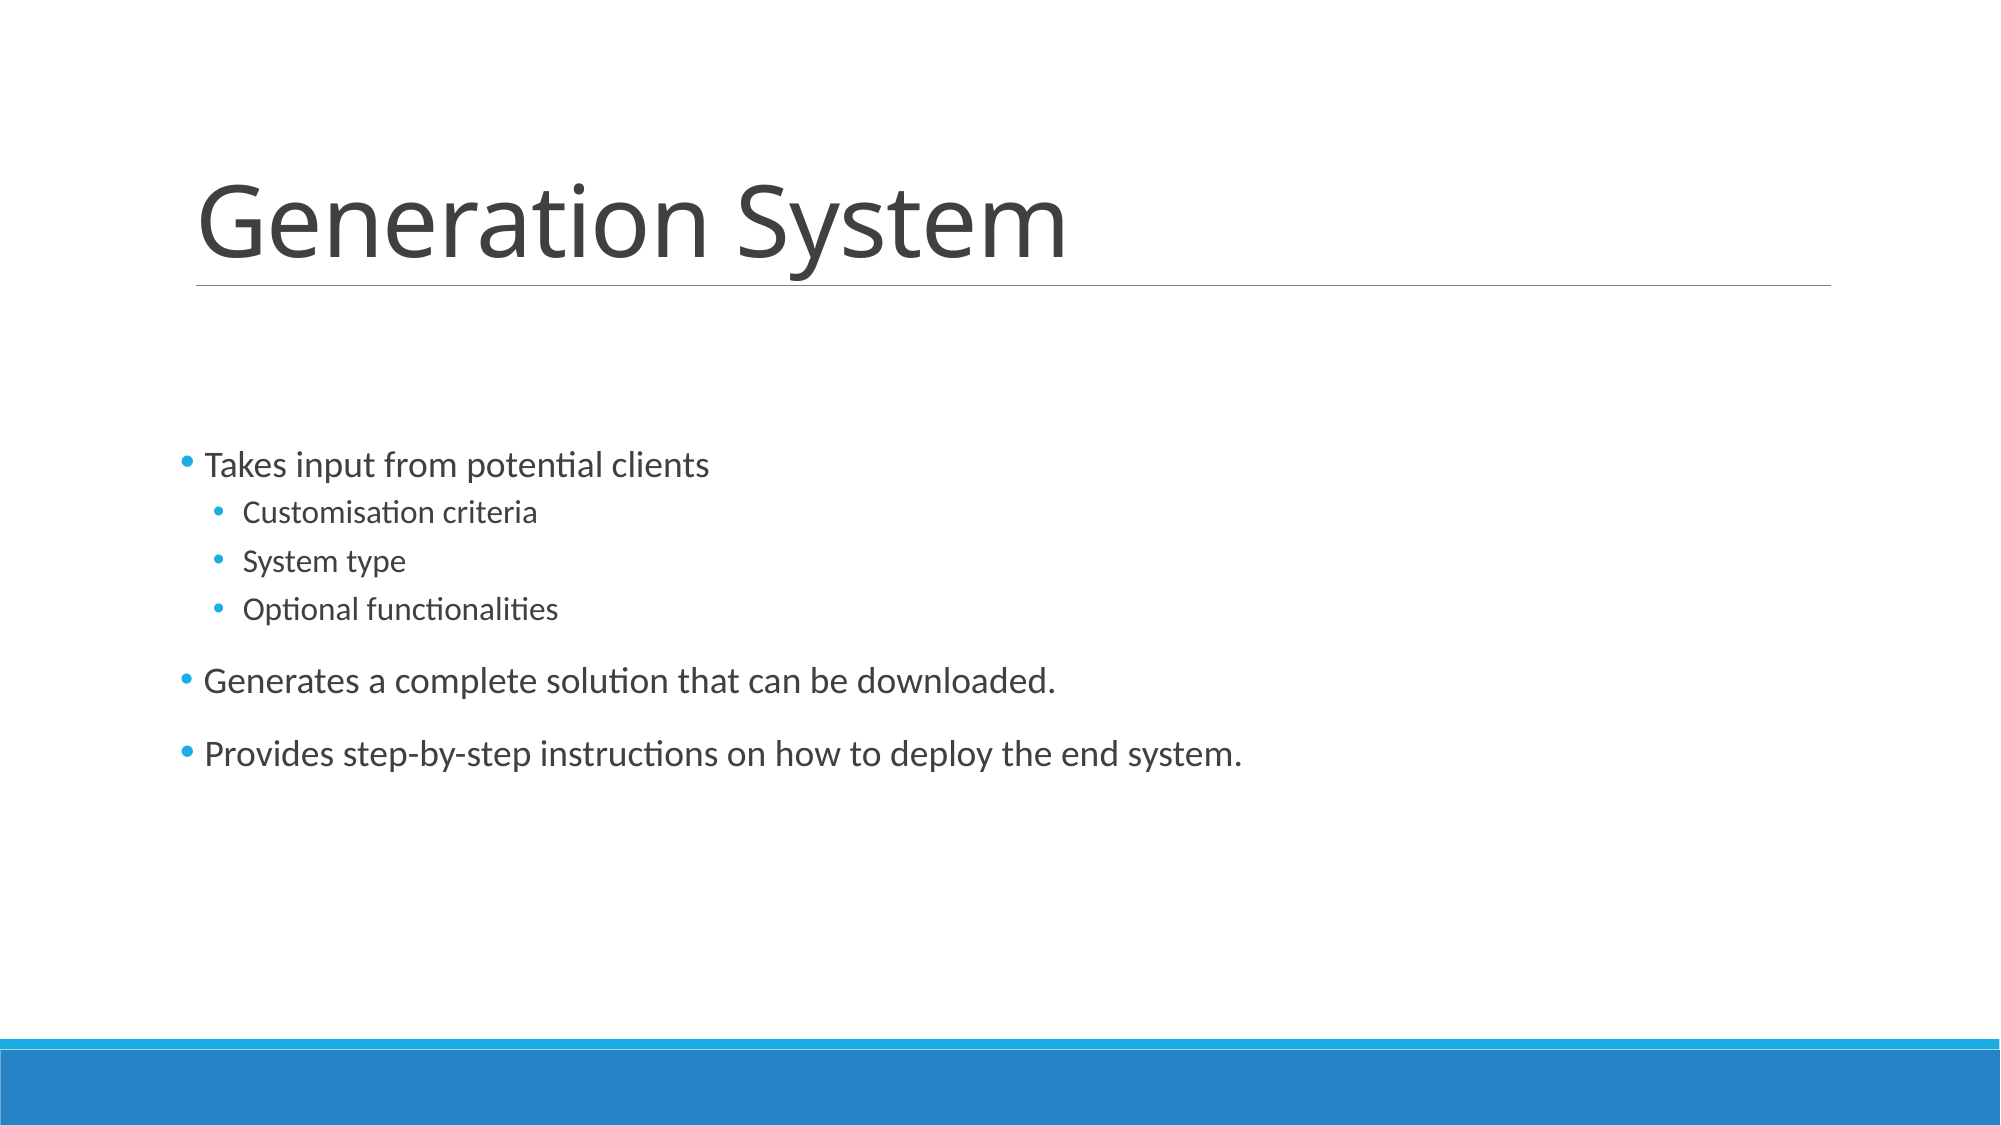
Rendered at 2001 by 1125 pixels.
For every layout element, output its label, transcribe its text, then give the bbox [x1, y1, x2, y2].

title Generation System [180, 47, 1830, 285]
list Takes input from potential clients Customisation criteria System type Optional functionalities Generates a complete solution that can be downloaded. Provides step-by-step instructions on how to deploy the end system. [180, 434, 1830, 823]
